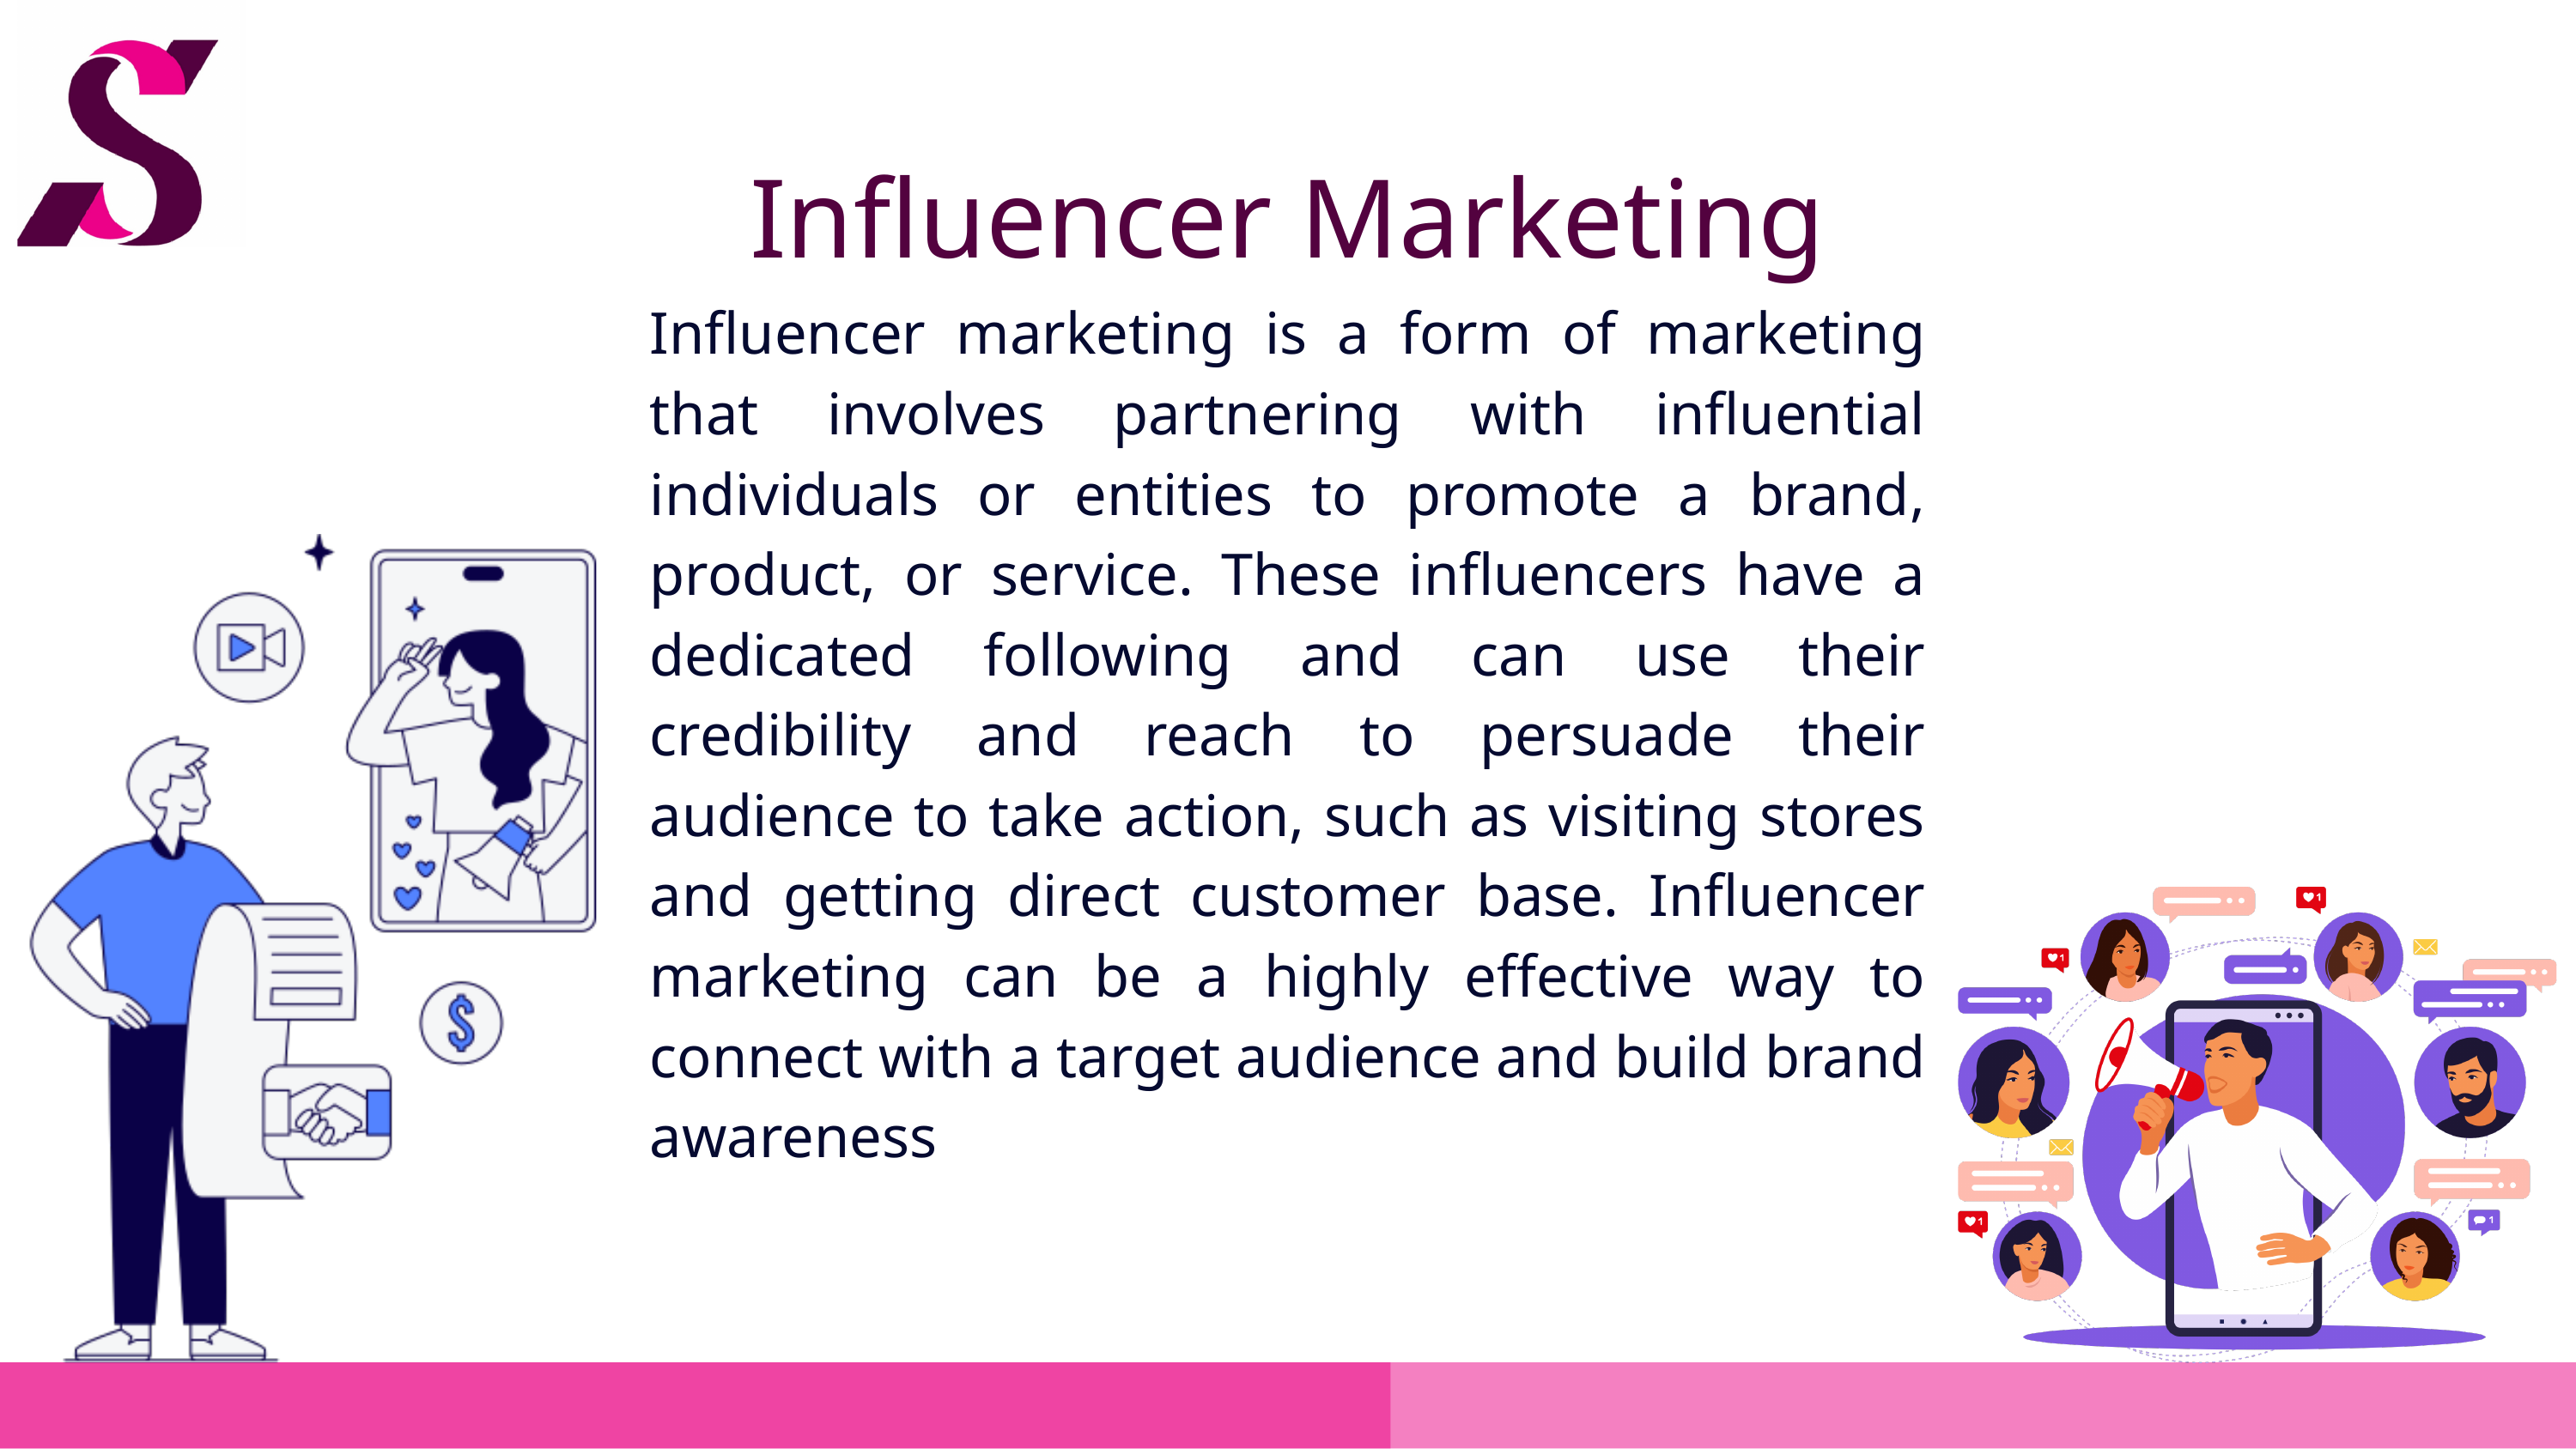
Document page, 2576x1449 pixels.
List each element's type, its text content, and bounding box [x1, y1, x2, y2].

text_box Influencer Marketing [677, 127, 1899, 280]
text_box Influencer marketing is a form of marketing that involves partnering with influential individuals or entities to promote a brand, product, or service. These influencers have a dedicated following and can use their credibility and reach to persuade their audience to take action, such as visiting stores and getting direct customer base. Influencer marketing can be a highly effective way to connect with a target audience and build brand awareness [649, 285, 1927, 1170]
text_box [0, 1361, 2576, 1449]
text_box [17, 0, 246, 247]
text_box [1958, 887, 2557, 1361]
text_box [28, 534, 597, 1361]
